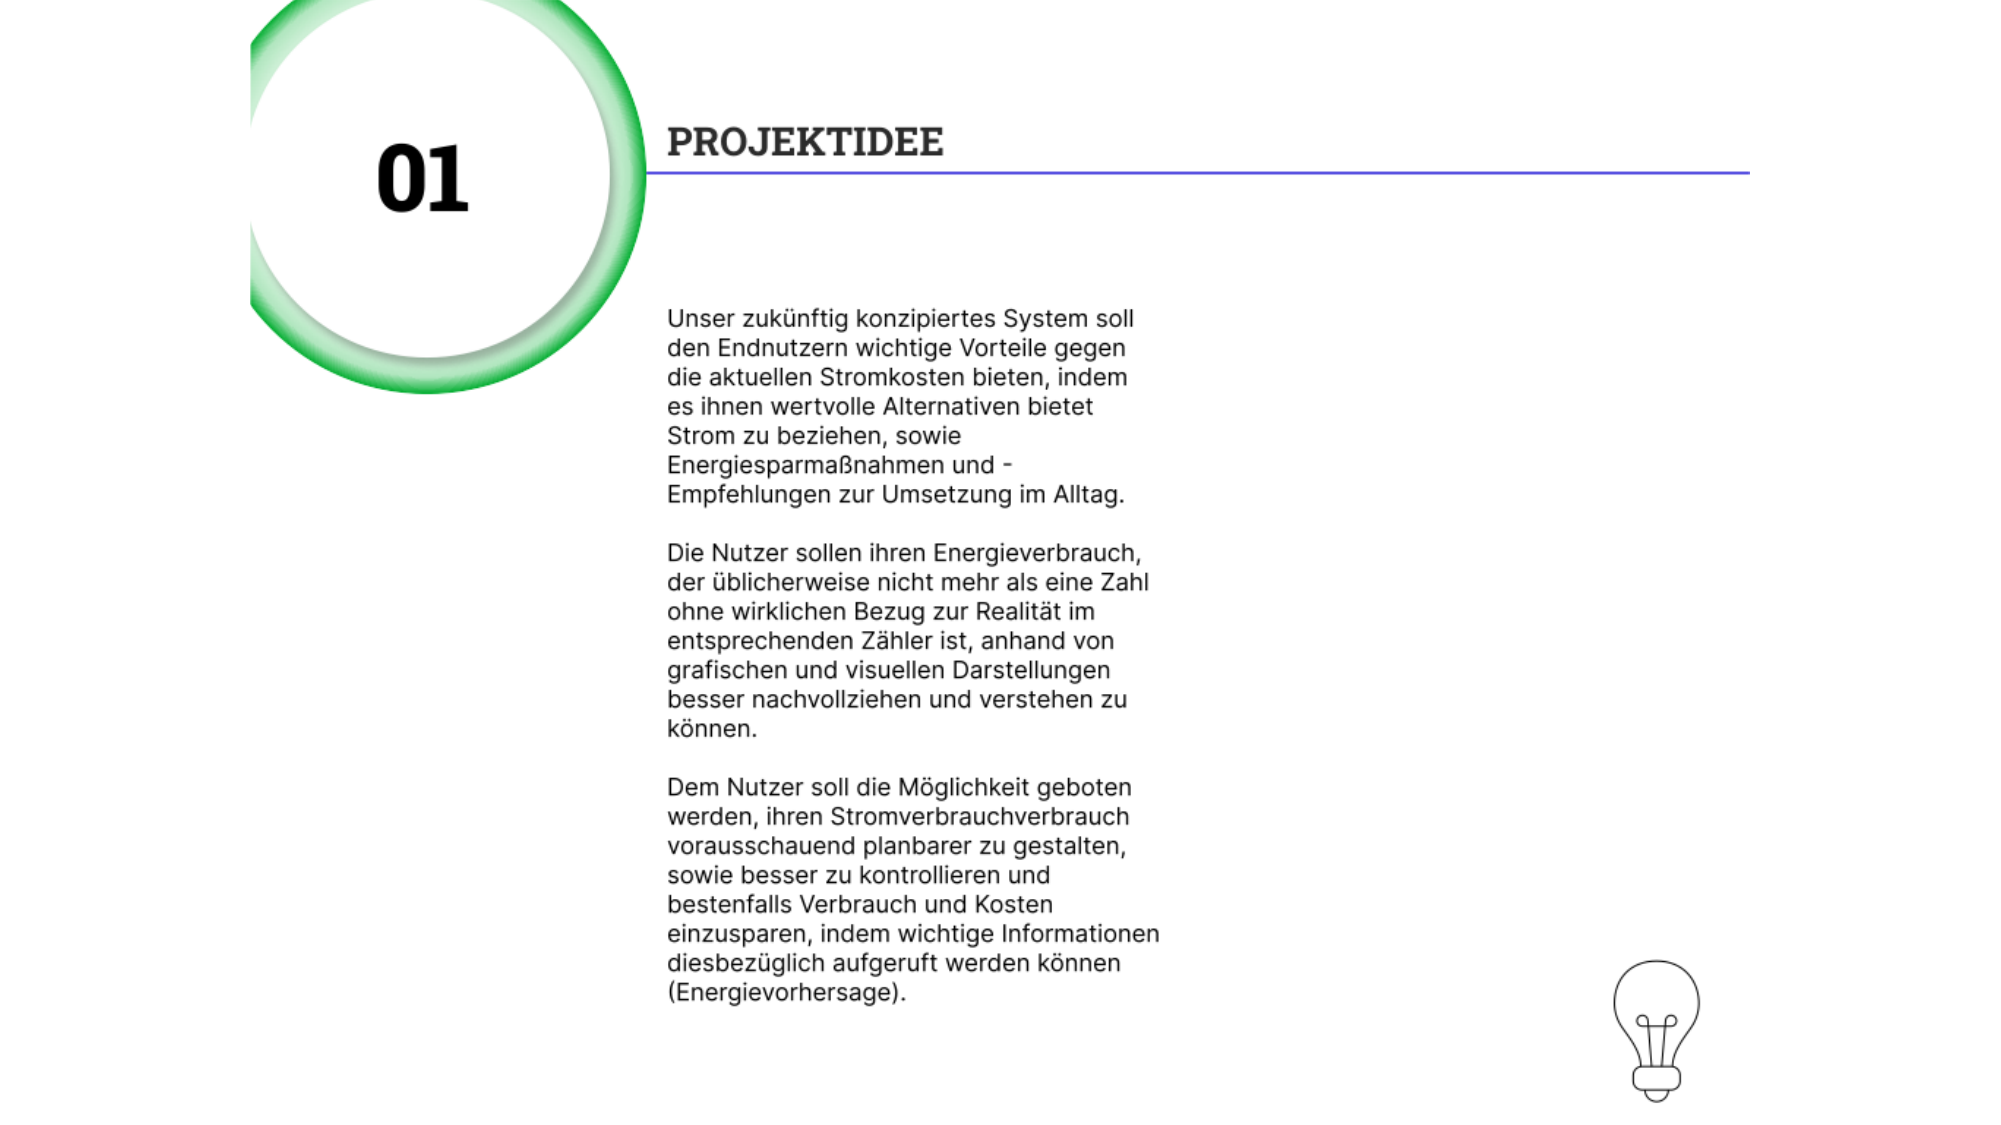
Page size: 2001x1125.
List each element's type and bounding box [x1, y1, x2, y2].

picture [250, 0, 1750, 1125]
